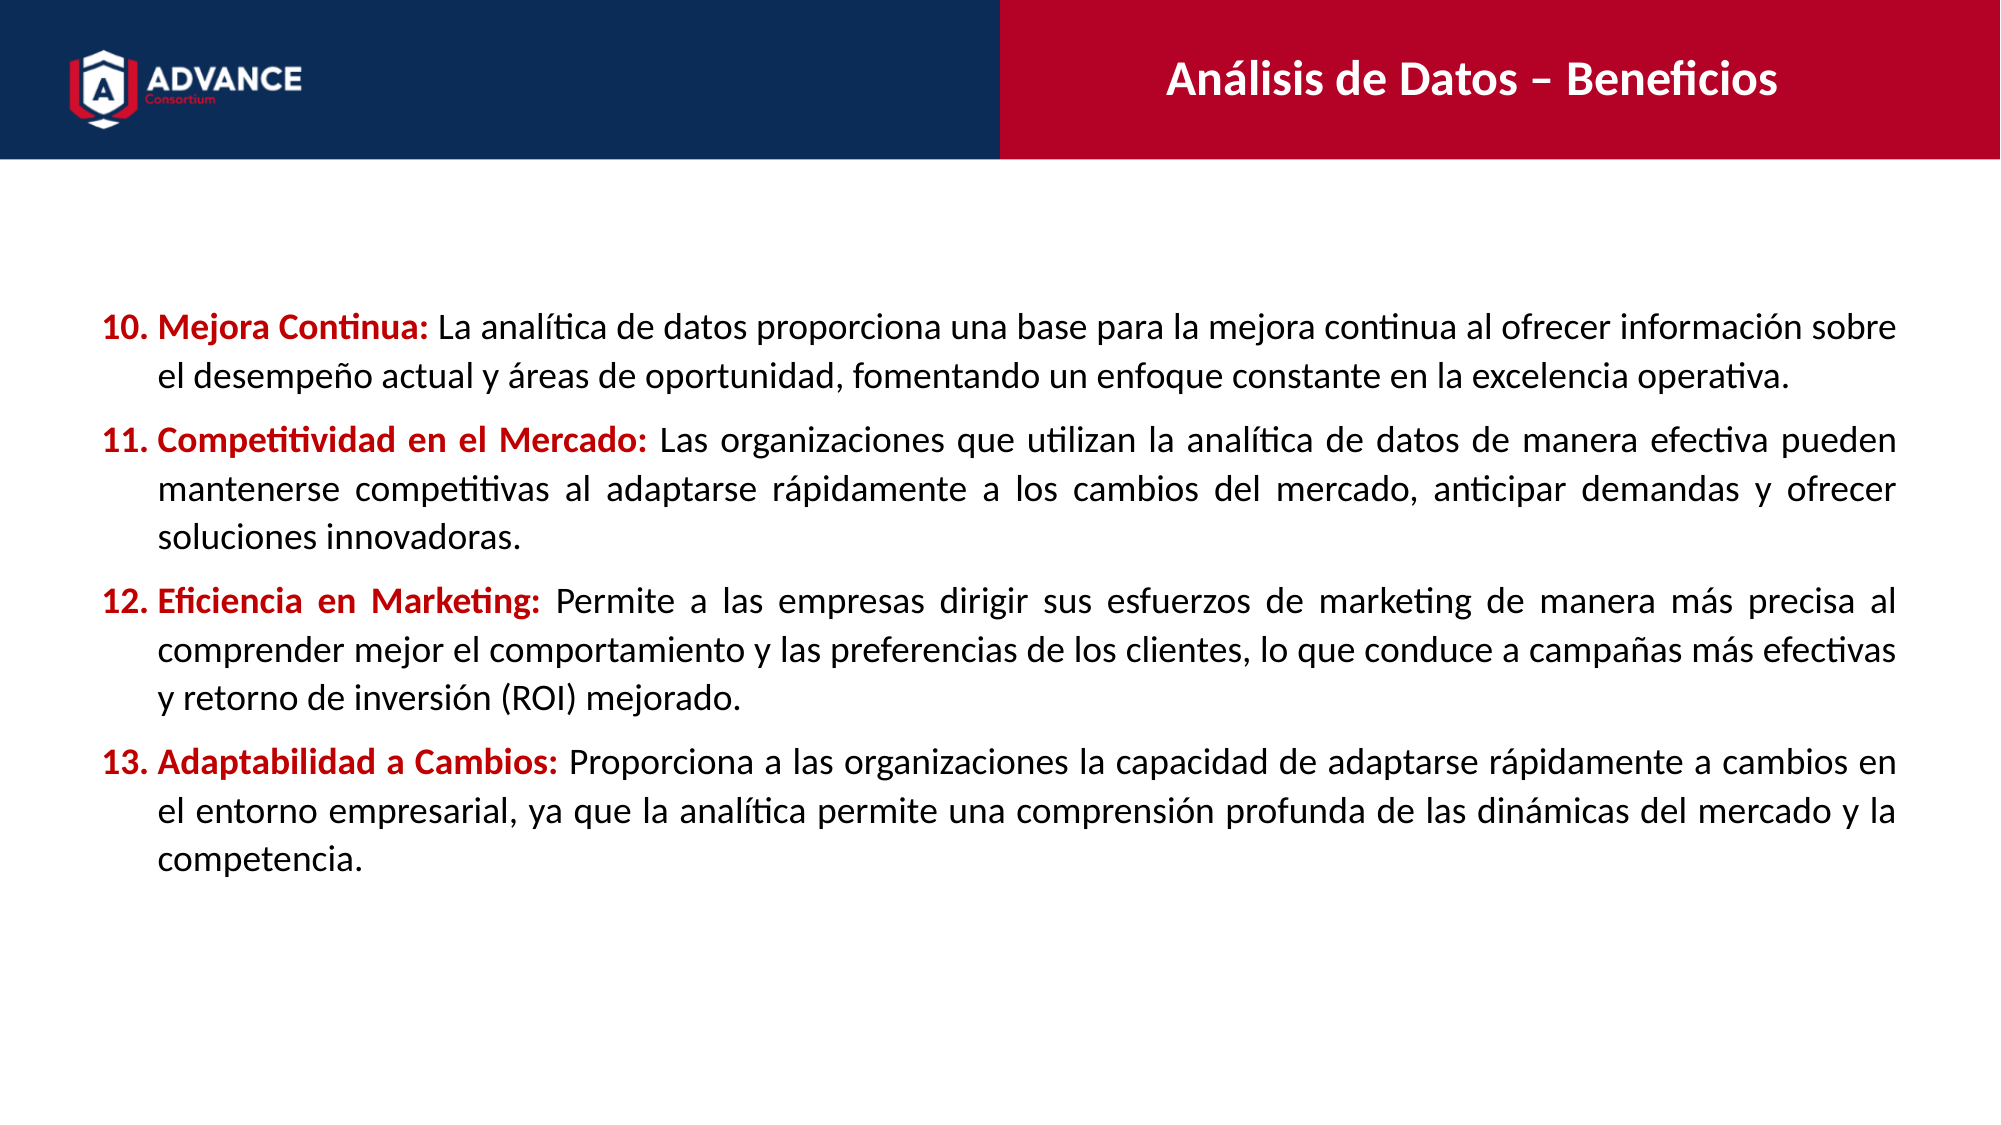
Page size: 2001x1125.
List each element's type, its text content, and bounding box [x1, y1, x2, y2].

text_box Análisis de Datos – Beneficios [1151, 37, 1852, 113]
picture [0, 0, 2000, 1125]
text_box Mejora Continua: La analítica de datos proporciona una base para la mejora continua al ofrecer información sobre el desempeño actual y áreas de oportunidad, fomentando un enfoque constante en la excelencia operativa. Competitividad en el Mercado: Las organizaciones que utilizan la analítica de datos de manera efectiva pueden mantenerse competitivas al adaptarse rápidamente a los cambios del mercado, anticipar demandas y ofrecer soluciones innovadoras. Eficiencia en Marketing: Permite a las empresas dirigir sus esfuerzos de marketing de manera más precisa al comprender mejor el comportamiento y las preferencias de los clientes, lo que conduce a campañas más efectivas y retorno de inversión (ROI) mejorado. Adaptabilidad a Cambios: Proporciona a las organizaciones la capacidad de adaptarse rápidamente a cambios en el entorno empresarial, ya que la analítica permite una comprensión profunda de las dinámicas del mercado y la competencia. [86, 292, 1914, 948]
